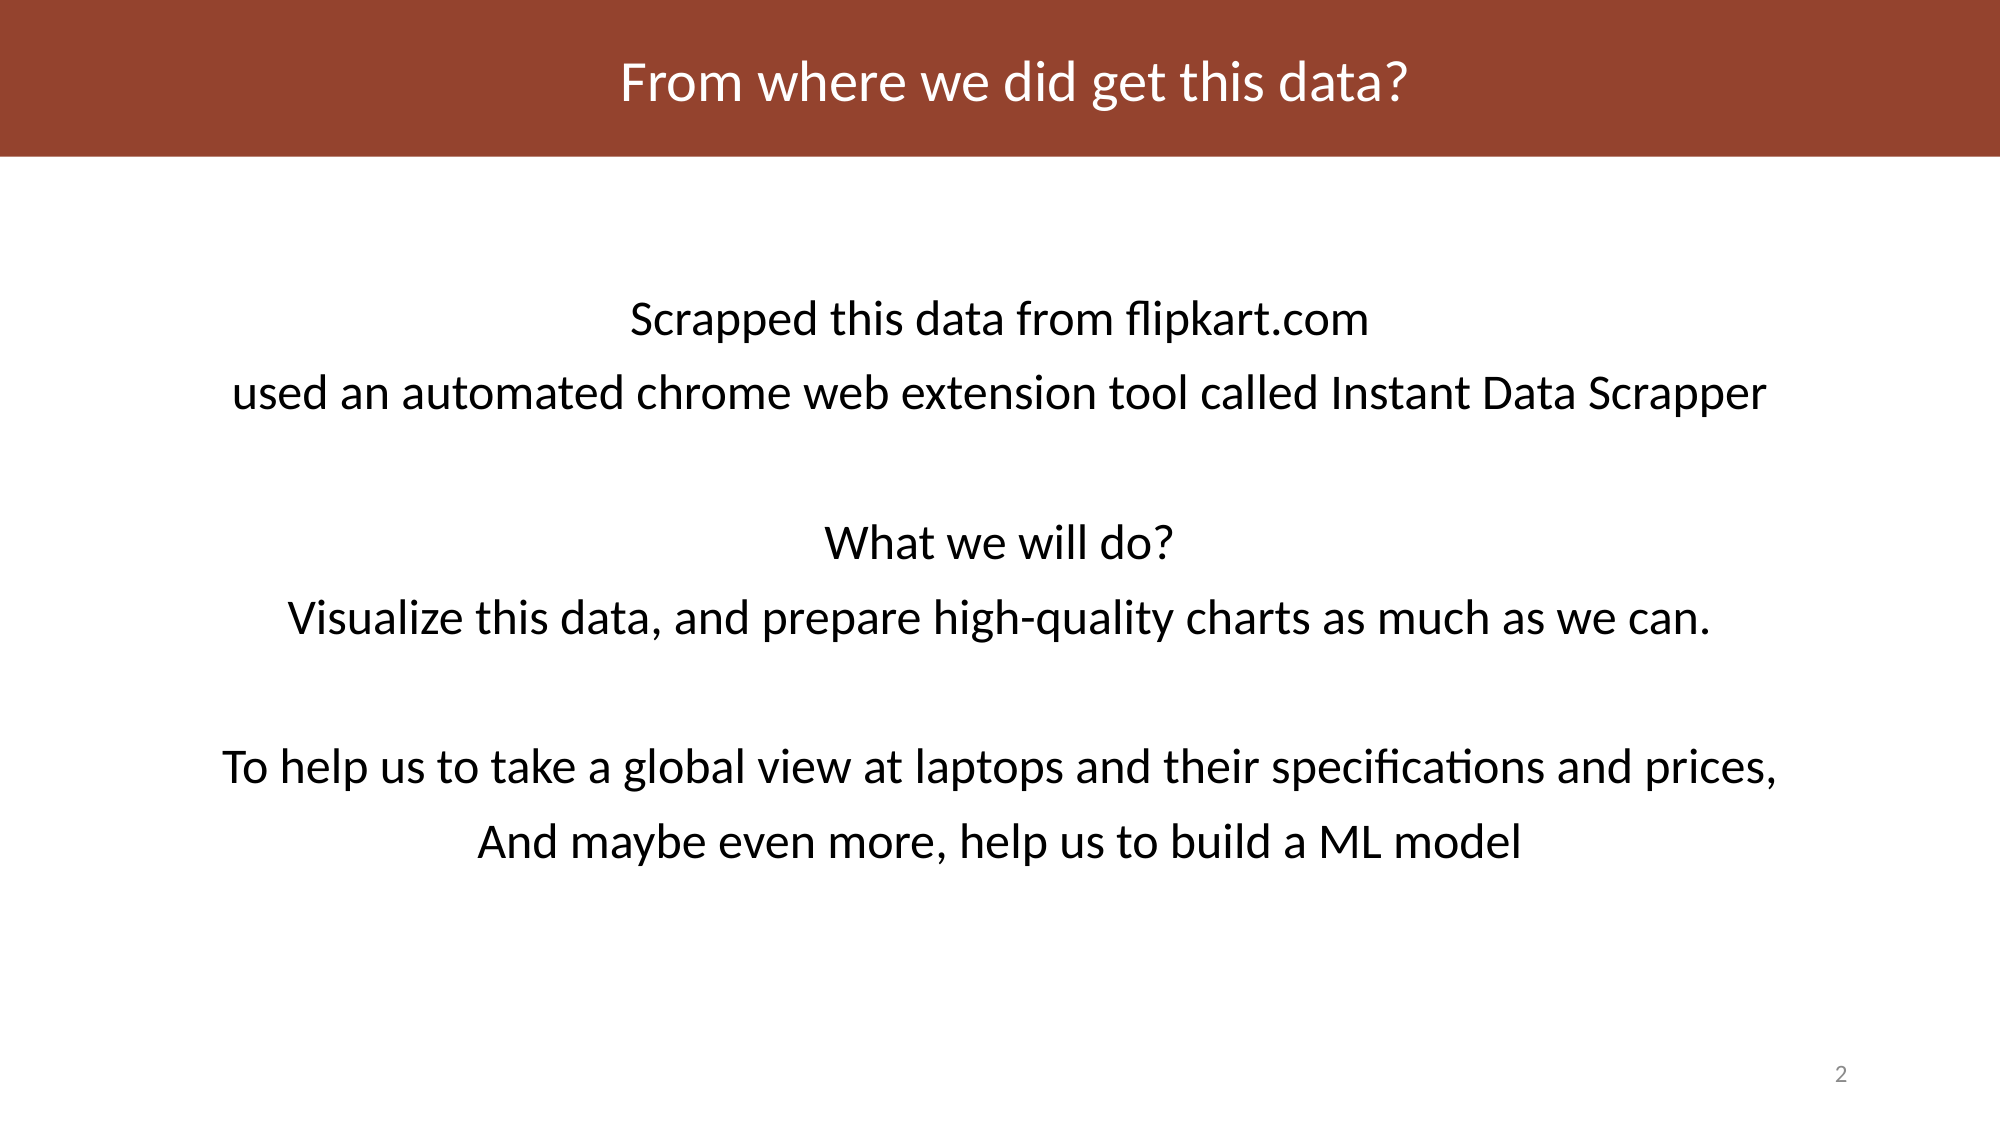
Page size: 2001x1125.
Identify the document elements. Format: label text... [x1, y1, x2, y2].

text_box [0, 0, 2000, 158]
subtitle Scrapped this data from flipkart.com used an automated chrome web extension tool called Instant Data Scrapper What we will do? Visualize this data, and prepare high-quality charts as much as we can. To help us to take a global view at laptops and their specifications and prices, And maybe even more, help us to build a ML model [0, 284, 2000, 1125]
text_box From where we did get this data? [606, 35, 1456, 121]
slide_number 2 [1412, 1042, 1863, 1103]
